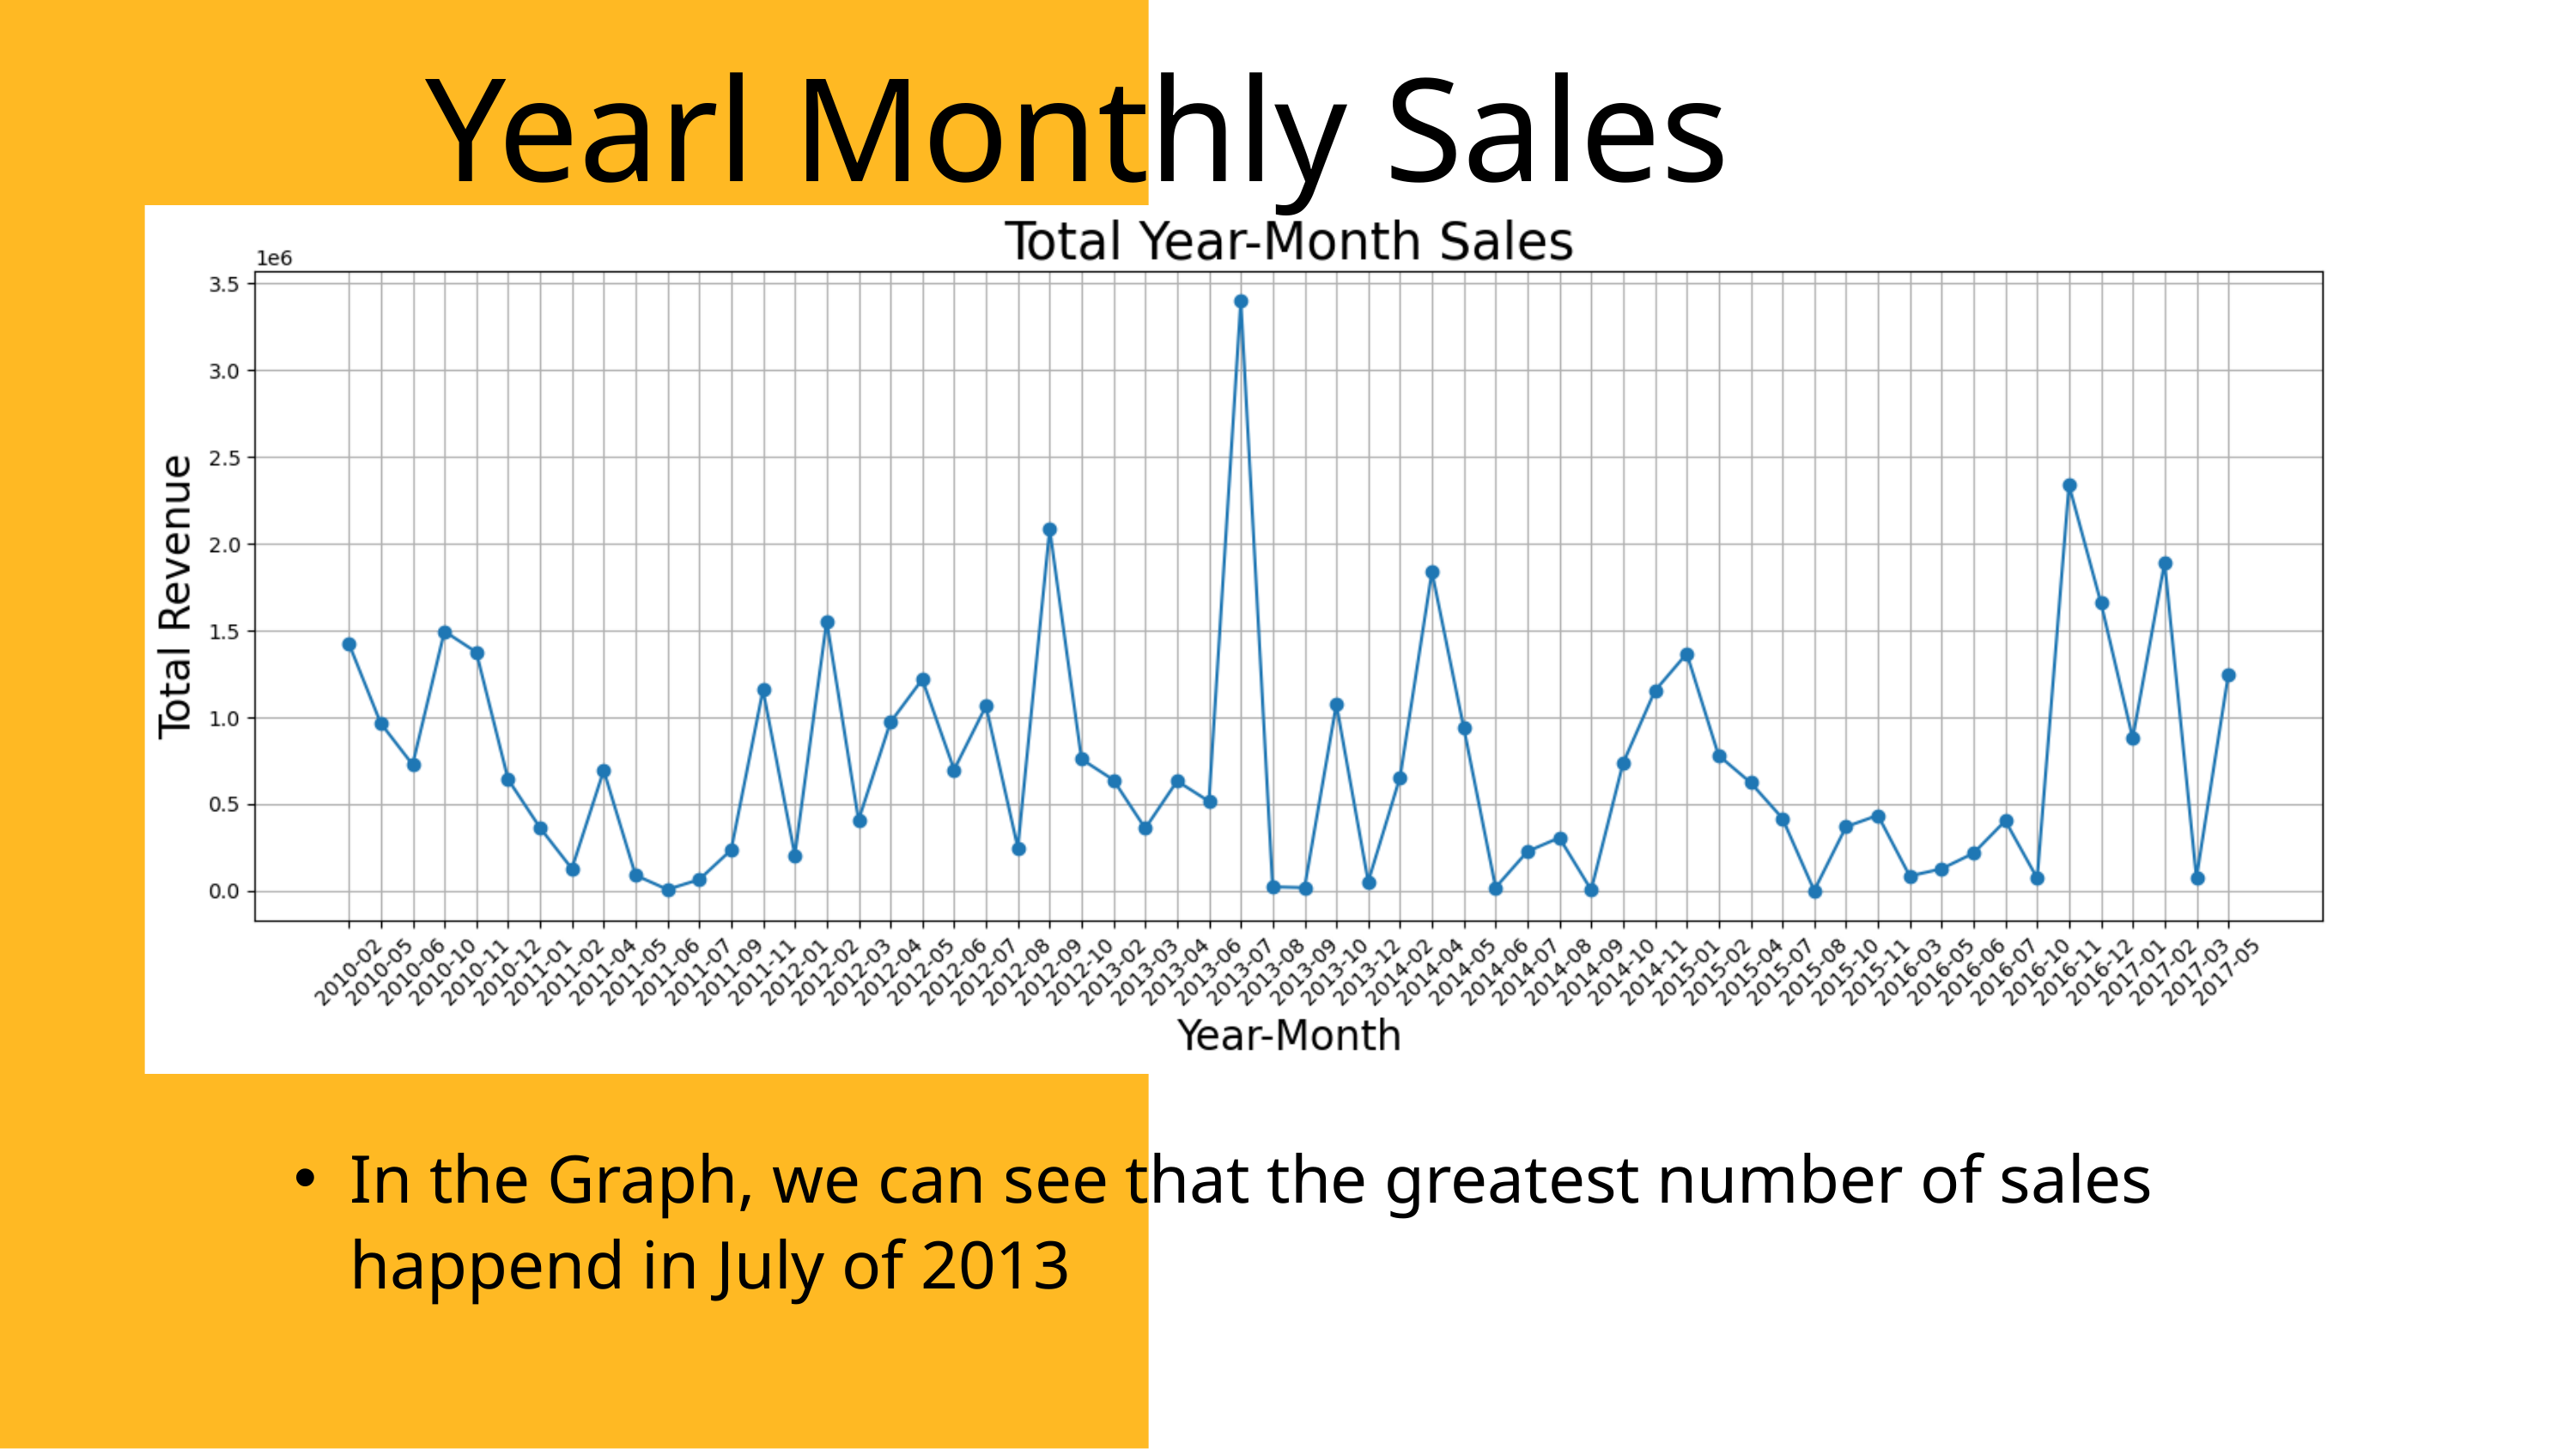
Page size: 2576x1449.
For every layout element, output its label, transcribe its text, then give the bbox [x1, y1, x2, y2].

text_box [0, 0, 1149, 1449]
text_box In the Graph, we can see that the greatest number of sales happend in July of 2013 [238, 1131, 2186, 1387]
text_box Yearl Monthly Sales [425, 24, 2093, 210]
text_box [144, 205, 2337, 1074]
